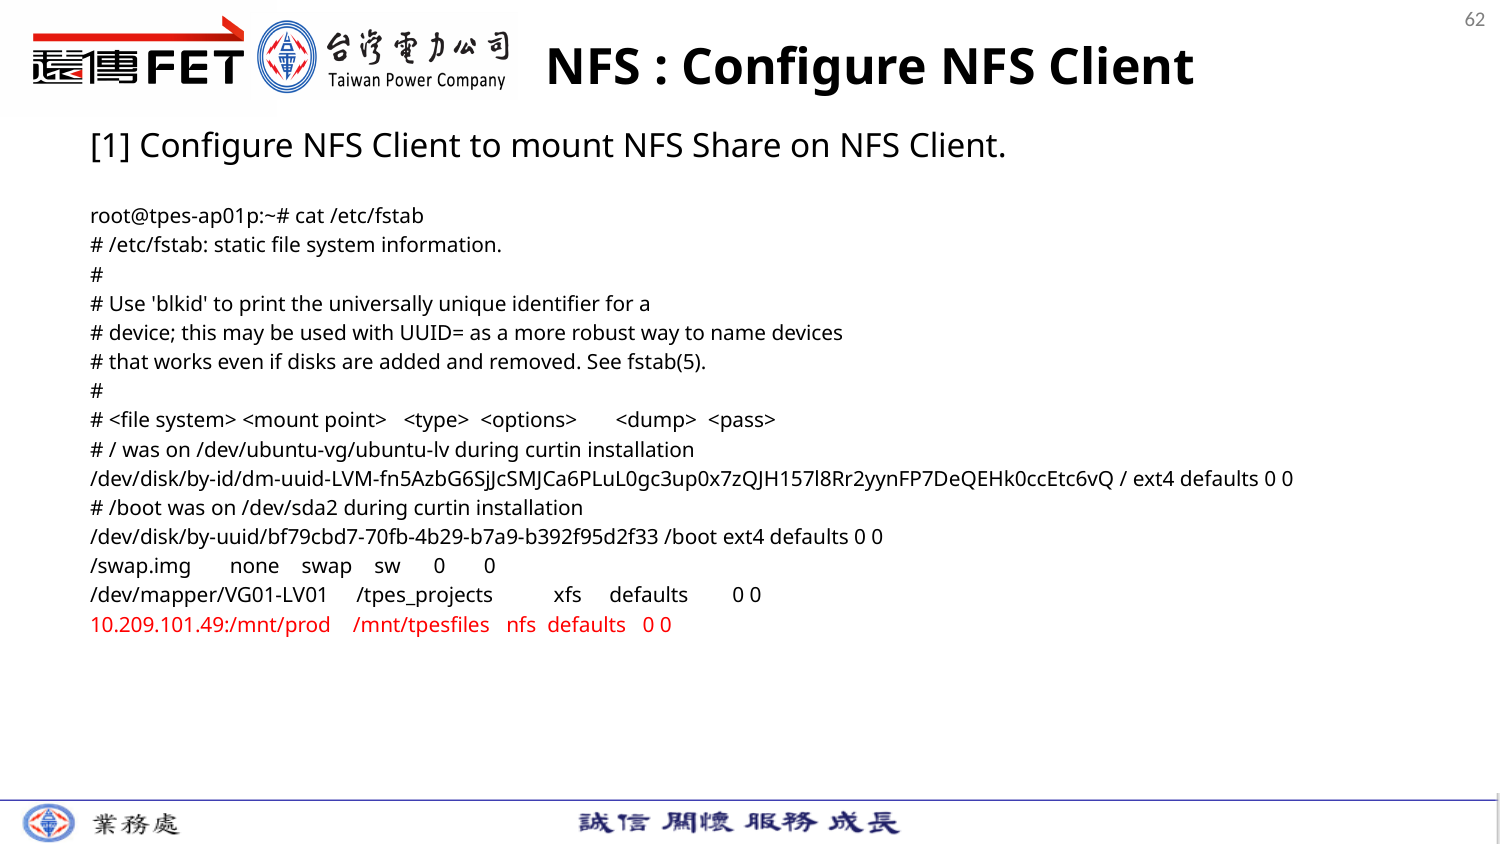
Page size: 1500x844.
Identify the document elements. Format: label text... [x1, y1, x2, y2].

picture [0, 0, 519, 117]
title NFS : Configure NFS Client [523, 27, 1224, 90]
picture [0, 793, 1500, 844]
list [1] Configure NFS Client to mount NFS Share on NFS Client. root@tpes-ap01p:~# cat /etc/fstab # /etc/fstab: static file system information. # # Use 'blkid' to print the universally unique identifier for a # device; this may be used with UUID= as a more robust way to name devices # that works even if disks are added and removed. See fstab(5). # # <file system> <mount point> <type> <options> <dump> <pass> # / was on /dev/ubuntu-vg/ubuntu-lv during curtin installation /dev/disk/by-id/dm-uuid-LVM-fn5AzbG6SjJcSMJCa6PLuL0gc3up0x7zQJH157l8Rr2yynFP7DeQEHk0ccEtc6vQ / ext4 defaults 0 0 # /boot was on /dev/sda2 during curtin installation /dev/disk/by-uuid/bf79cbd7-70fb-4b29-b7a9-b392f95d2f33 /boot ext4 defaults 0 0 /swap.img none swap sw 0 0 /dev/mapper/VG01-LV01 /tpes_projects xfs defaults 0 0 10.209.101.49:/mnt/prod /mnt/tpesfiles nfs defaults 0 0 [75, 116, 1425, 769]
